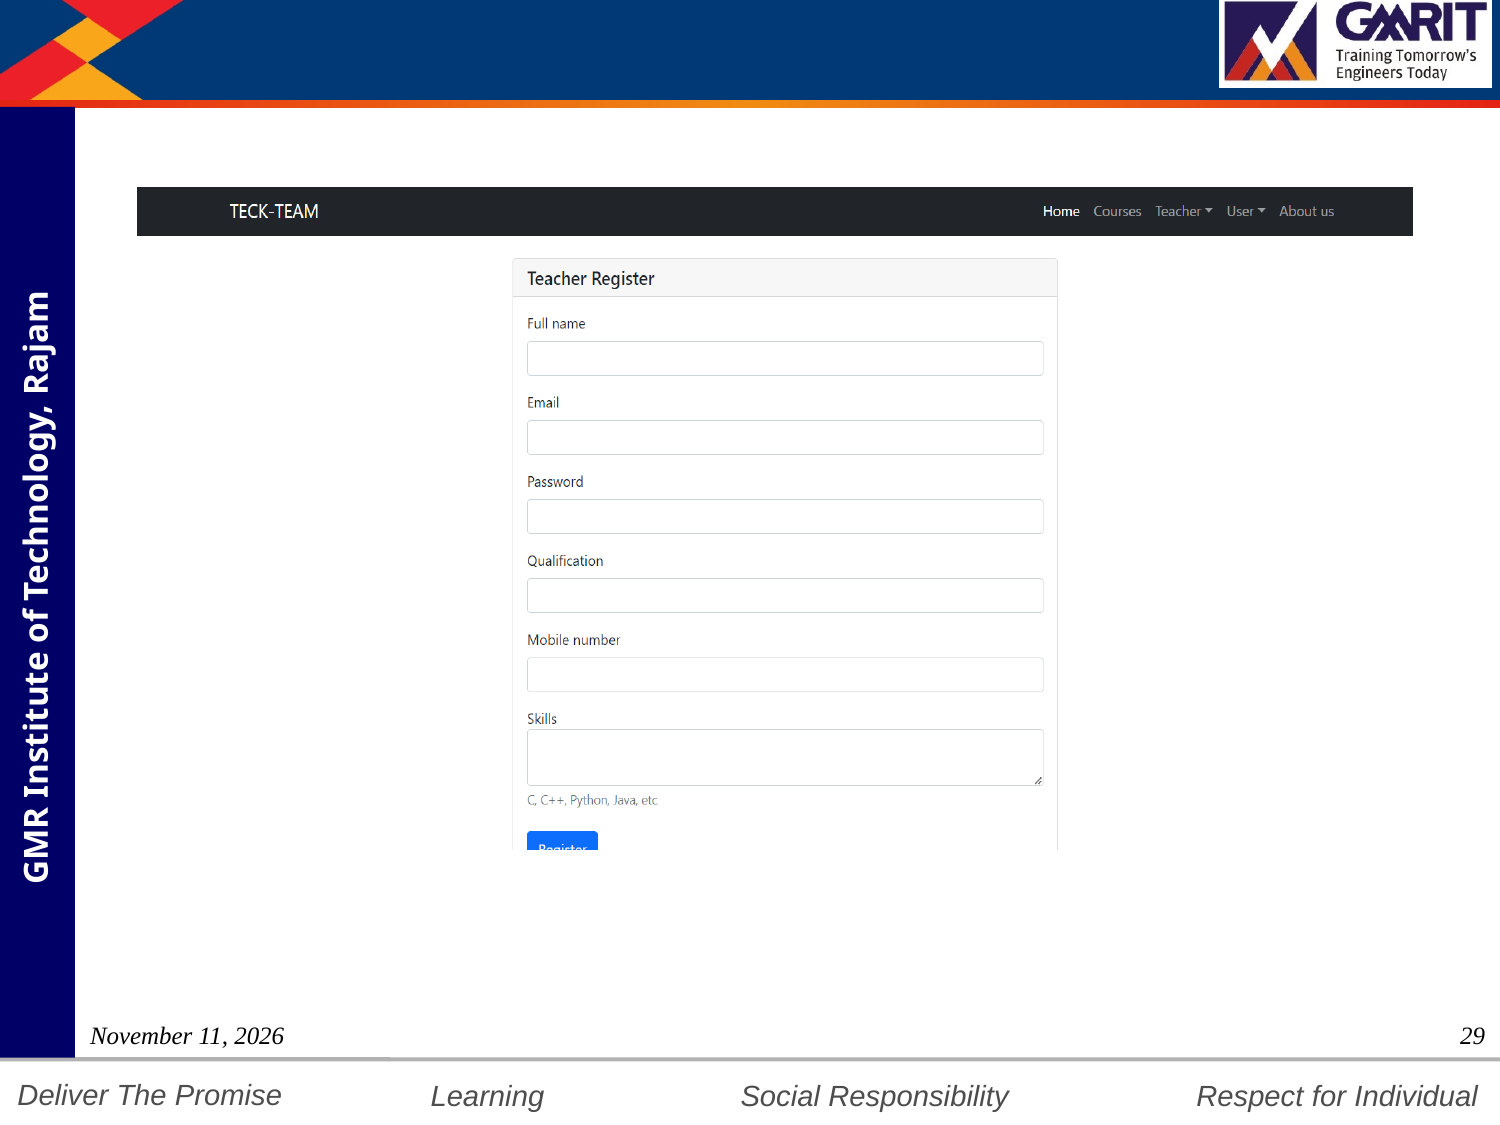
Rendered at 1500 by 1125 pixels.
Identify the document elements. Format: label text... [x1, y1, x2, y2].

picture [137, 187, 1413, 851]
slide_number 29 [1149, 1012, 1500, 1091]
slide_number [74, 1012, 426, 1091]
picture [0, 0, 1500, 100]
